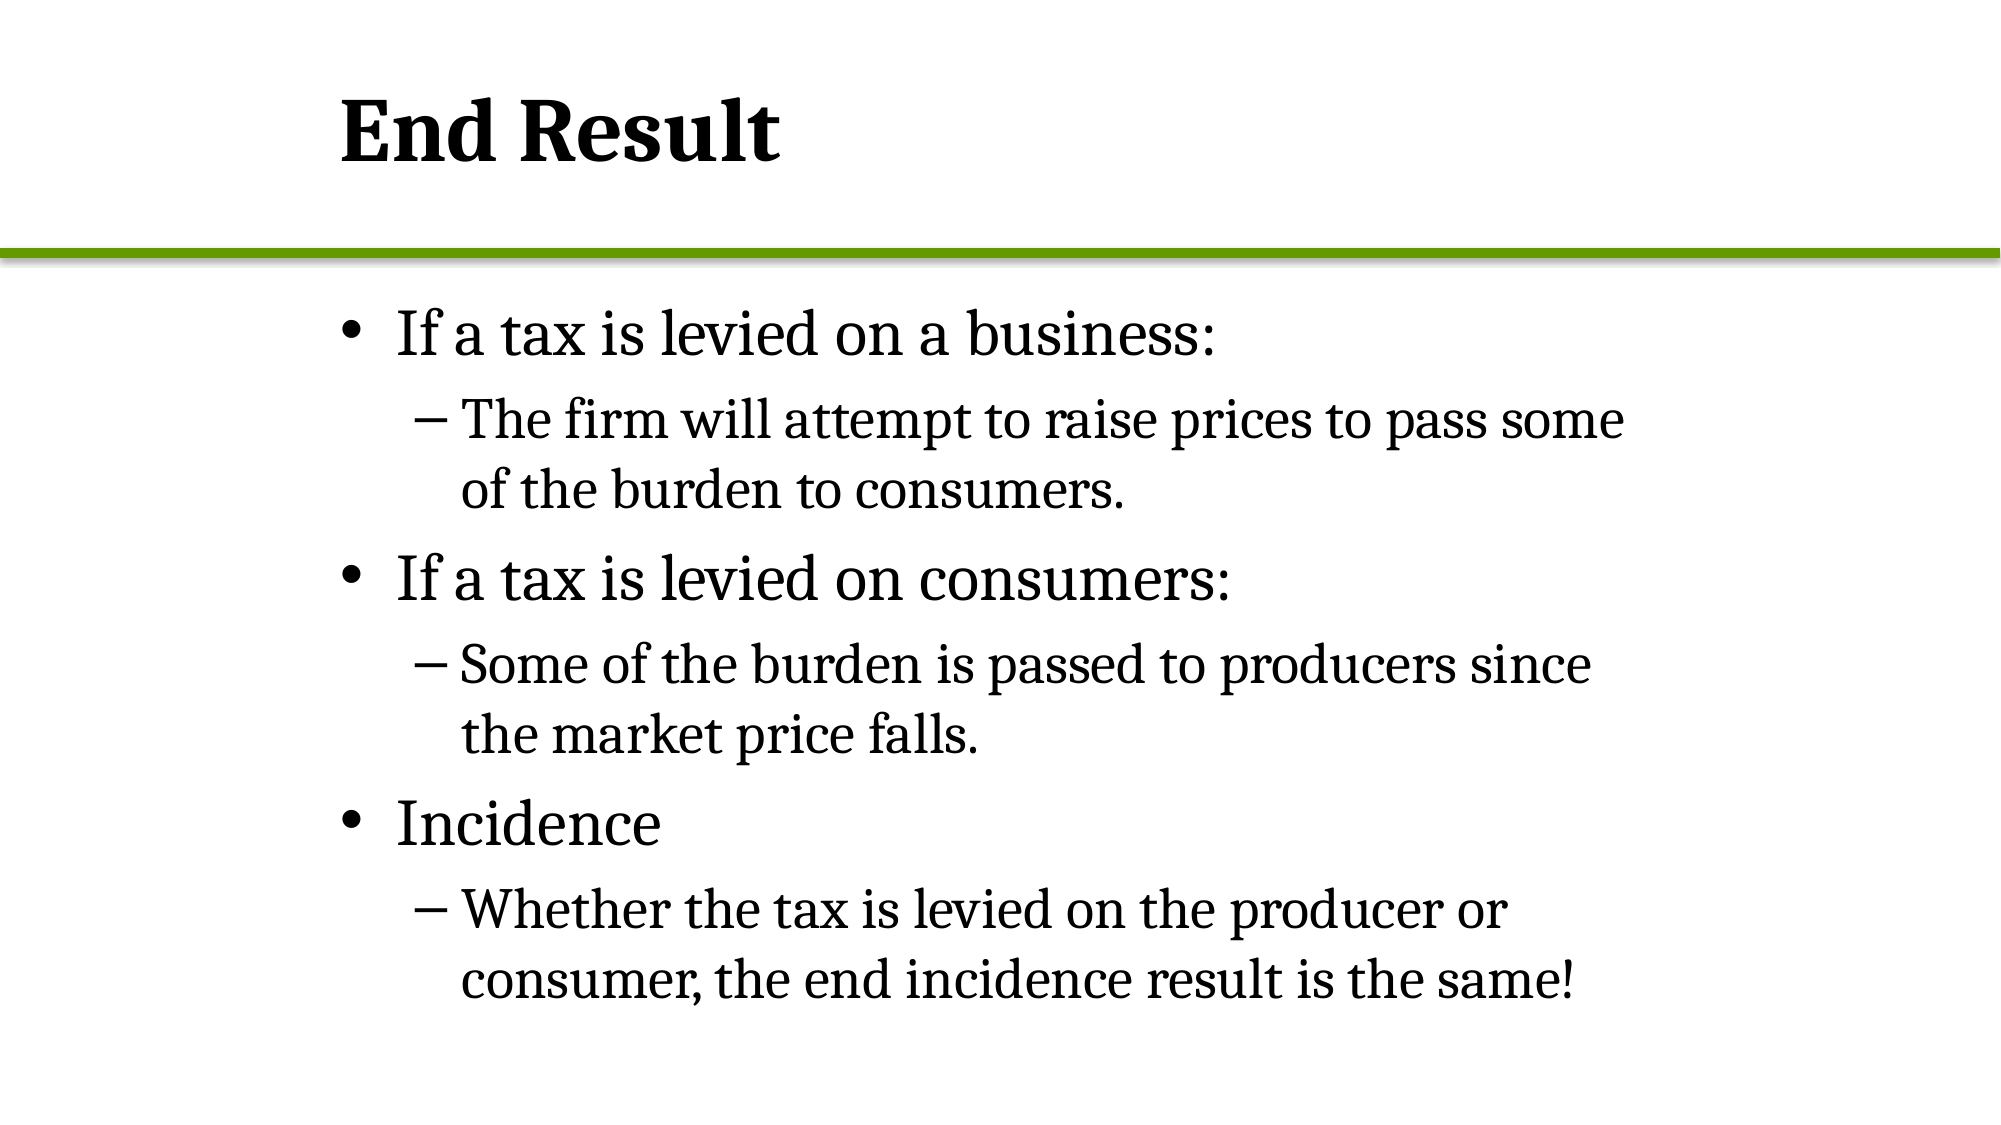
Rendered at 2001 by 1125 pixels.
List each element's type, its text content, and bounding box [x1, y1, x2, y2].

title End Result [324, 0, 1675, 251]
list If a tax is levied on a business: The firm will attempt to raise prices to pass some of the burden to consumers. If a tax is levied on consumers: Some of the burden is passed to producers since the market price falls. Incidence Whether the tax is levied on the producer or consumer, the end incidence result is the same! [324, 280, 1675, 1085]
